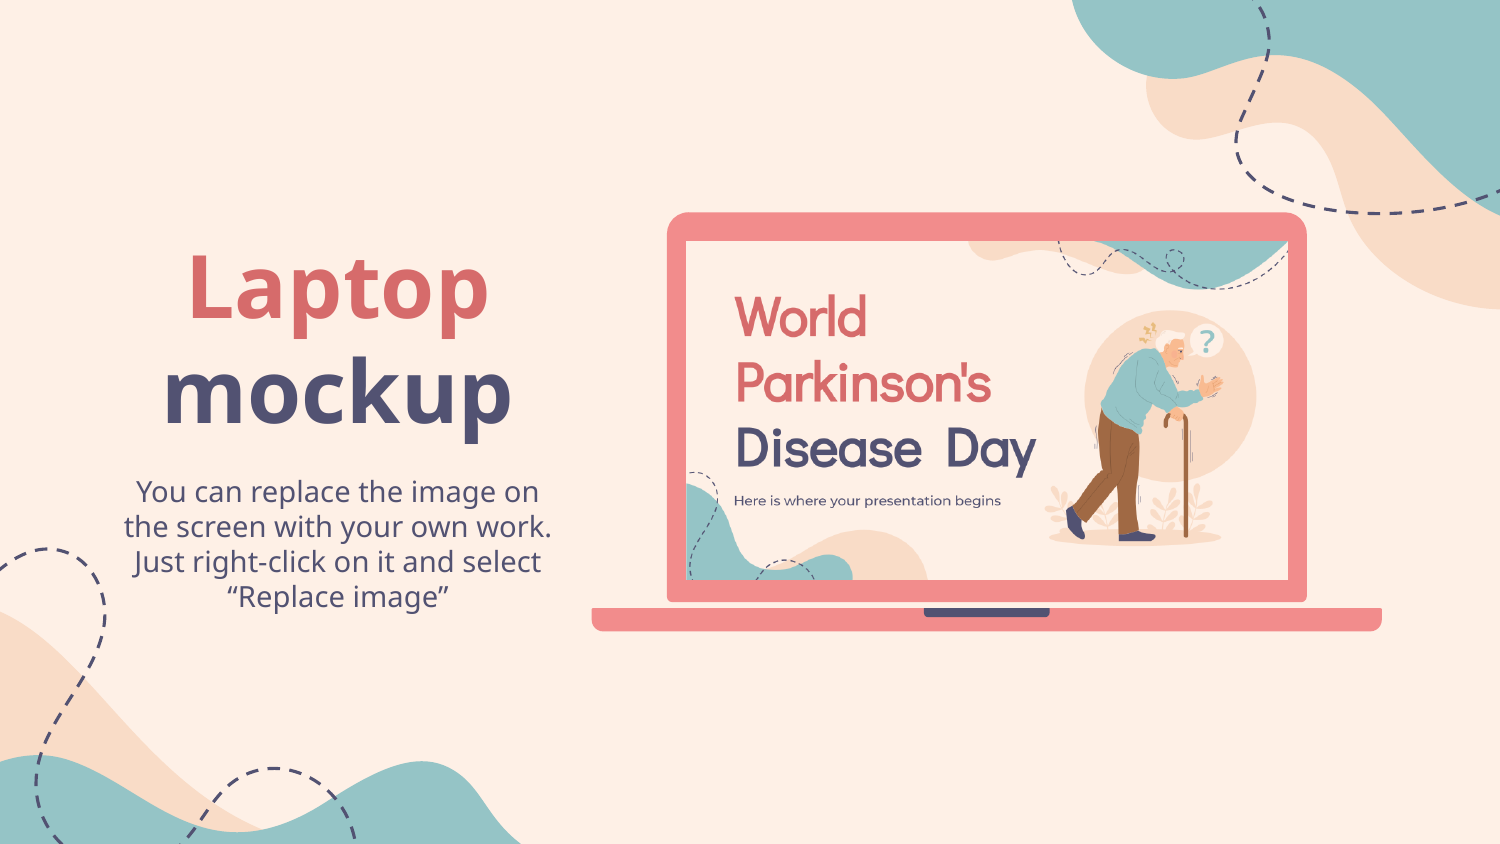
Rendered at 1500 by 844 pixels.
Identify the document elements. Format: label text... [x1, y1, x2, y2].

subtitle You can replace the image on the screen with your own work. Just right-click on it and select “Replace image” [118, 283, 559, 803]
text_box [591, 212, 1383, 632]
title Laptop mockup [118, 215, 559, 283]
